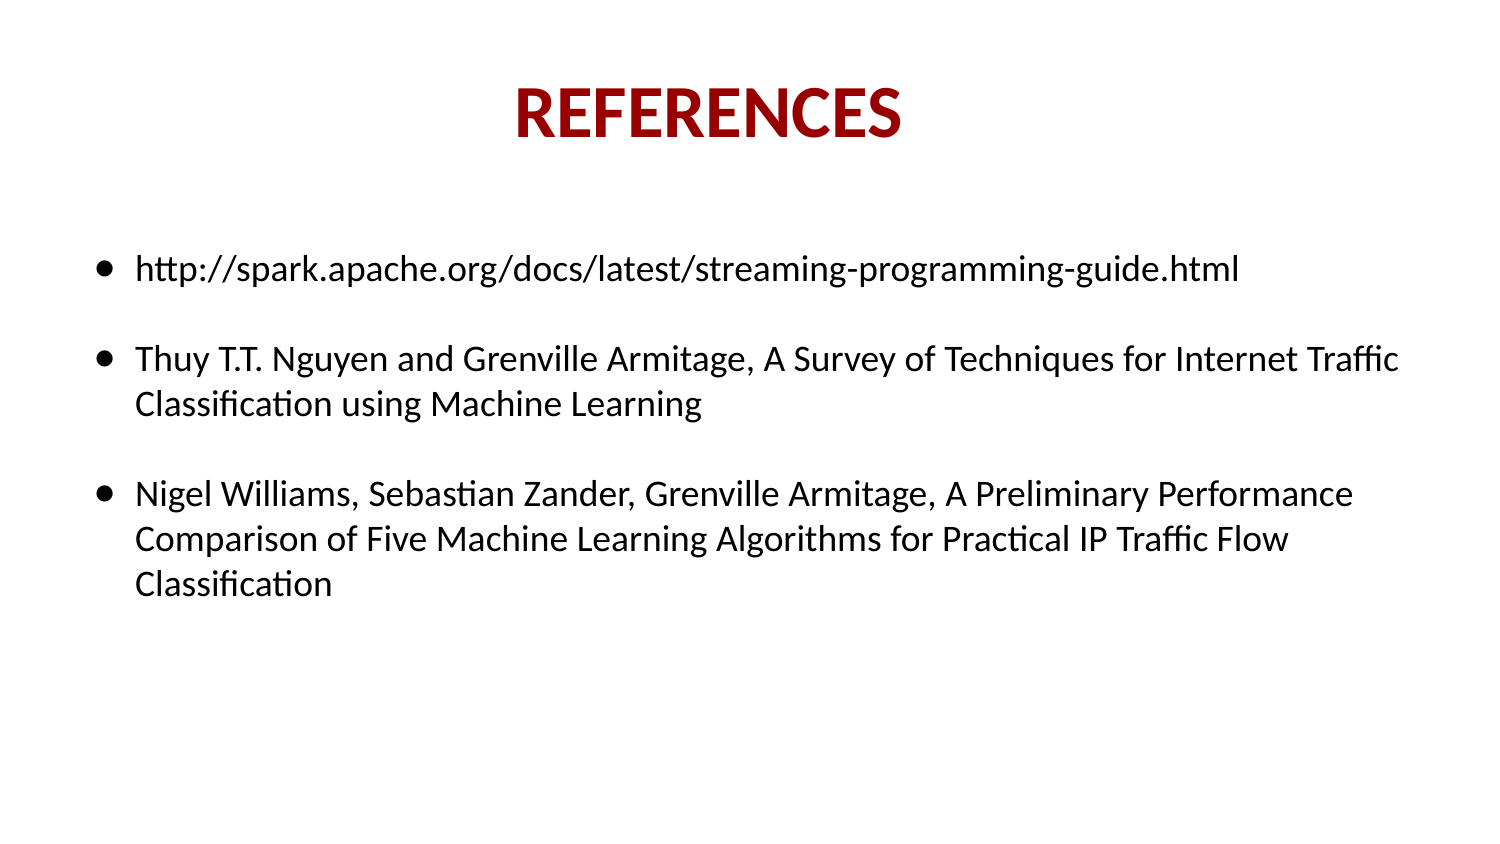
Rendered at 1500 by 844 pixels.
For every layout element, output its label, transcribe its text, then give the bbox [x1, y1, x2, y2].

text_box http://spark.apache.org/docs/latest/streaming-programming-guide.html Thuy T.T. Nguyen and Grenville Armitage, A Survey of Techniques for Internet Traffic Classification using Machine Learning Nigel Williams, Sebastian Zander, Grenville Armitage, A Preliminary Performance Comparison of Five Machine Learning Algorithms for Practical IP Traffic Flow Classification [82, 208, 1412, 660]
title REFERENCES [51, 48, 1449, 180]
